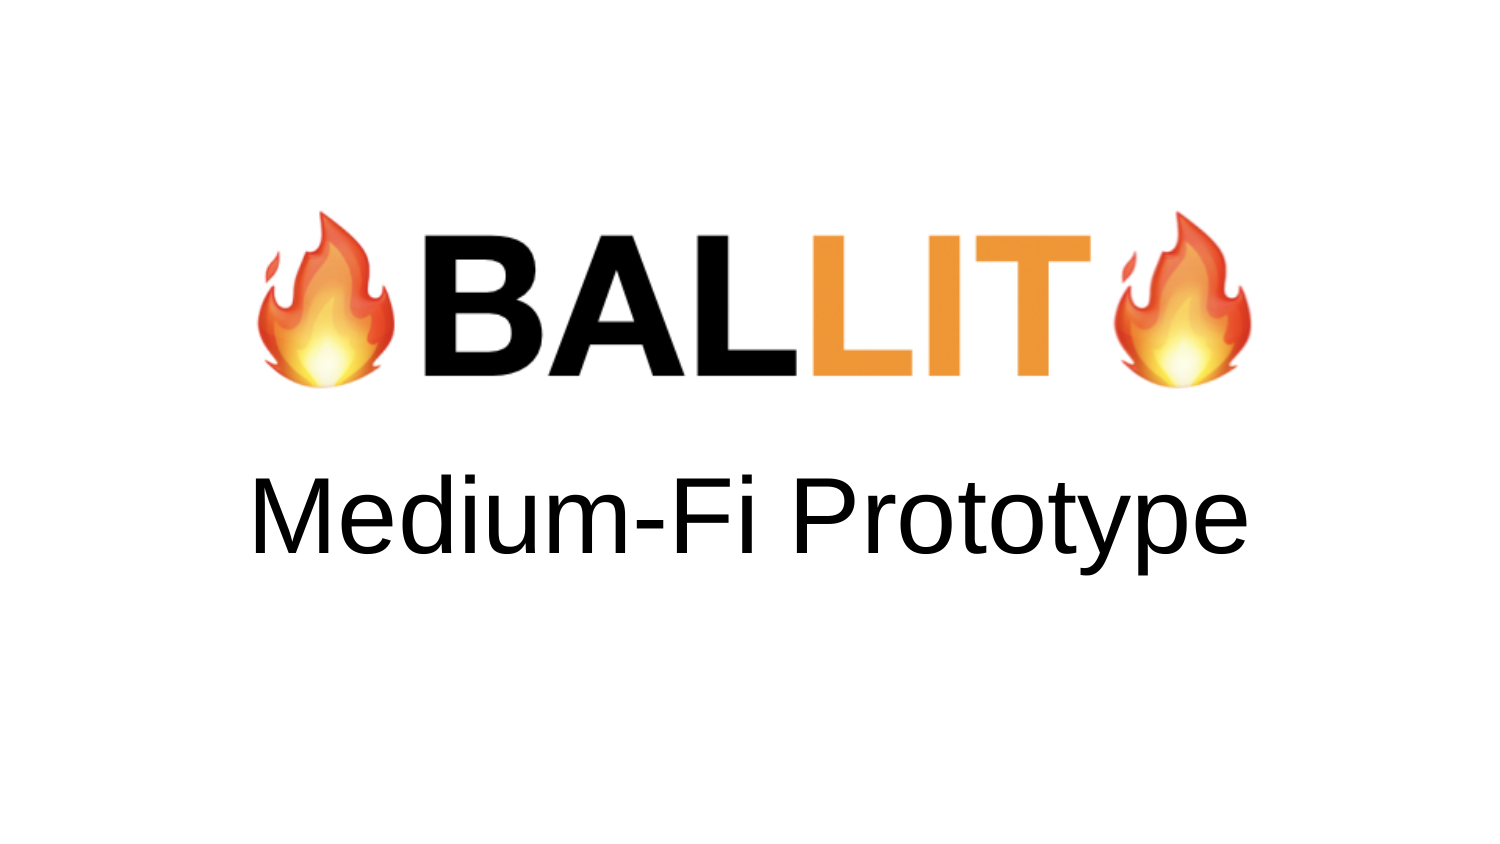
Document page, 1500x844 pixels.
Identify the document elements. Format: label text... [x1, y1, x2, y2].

title Medium-Fi Prototype [51, 253, 1449, 591]
picture [232, 197, 1268, 395]
